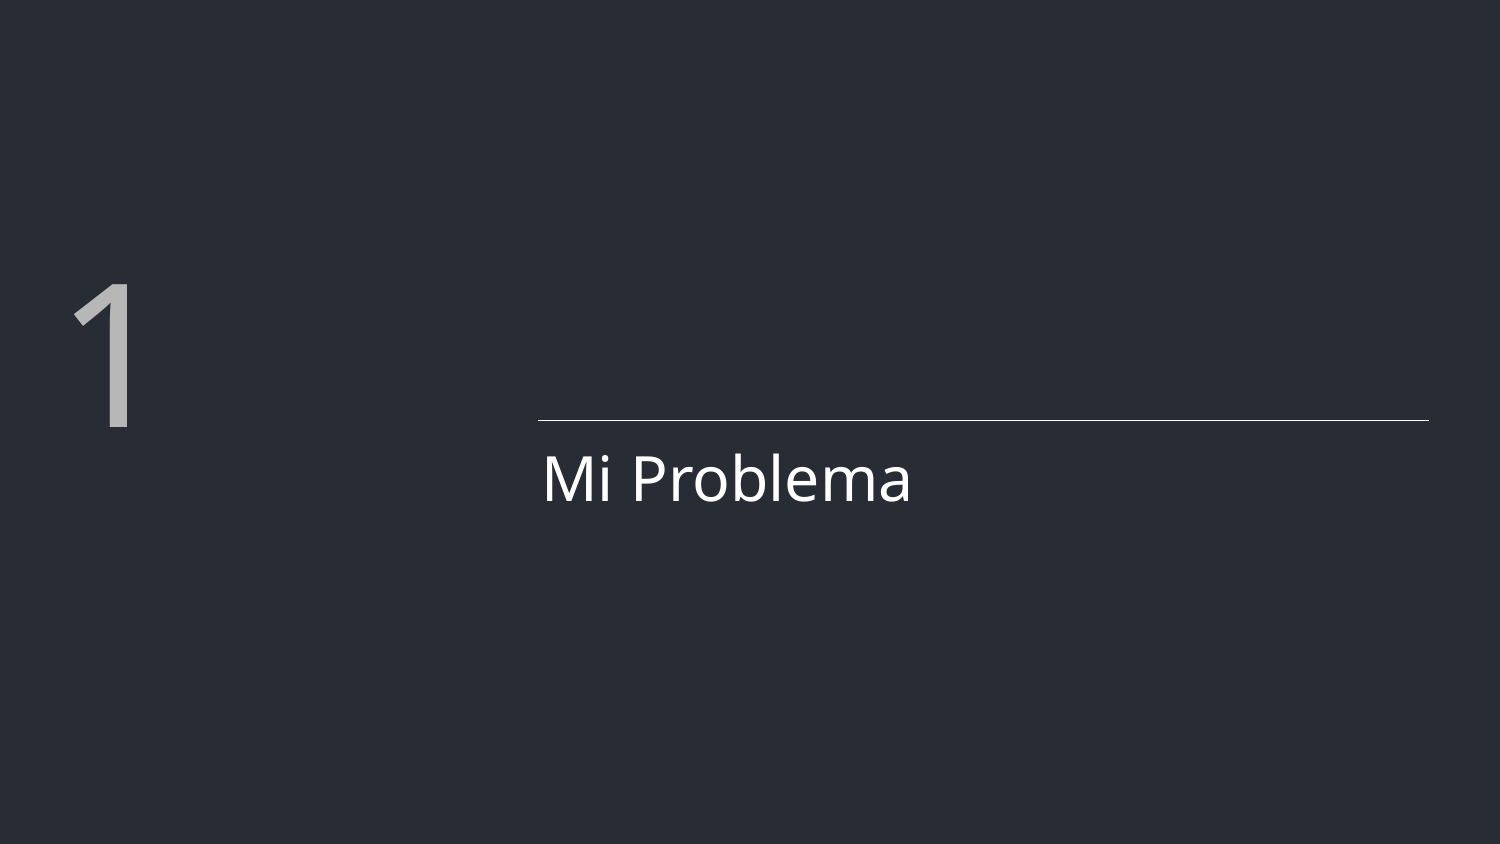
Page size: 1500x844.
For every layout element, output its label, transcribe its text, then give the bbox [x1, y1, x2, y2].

text_box [0, 0, 1500, 844]
text_box 1 [41, 212, 492, 483]
text_box Mi Problema [526, 424, 1429, 530]
